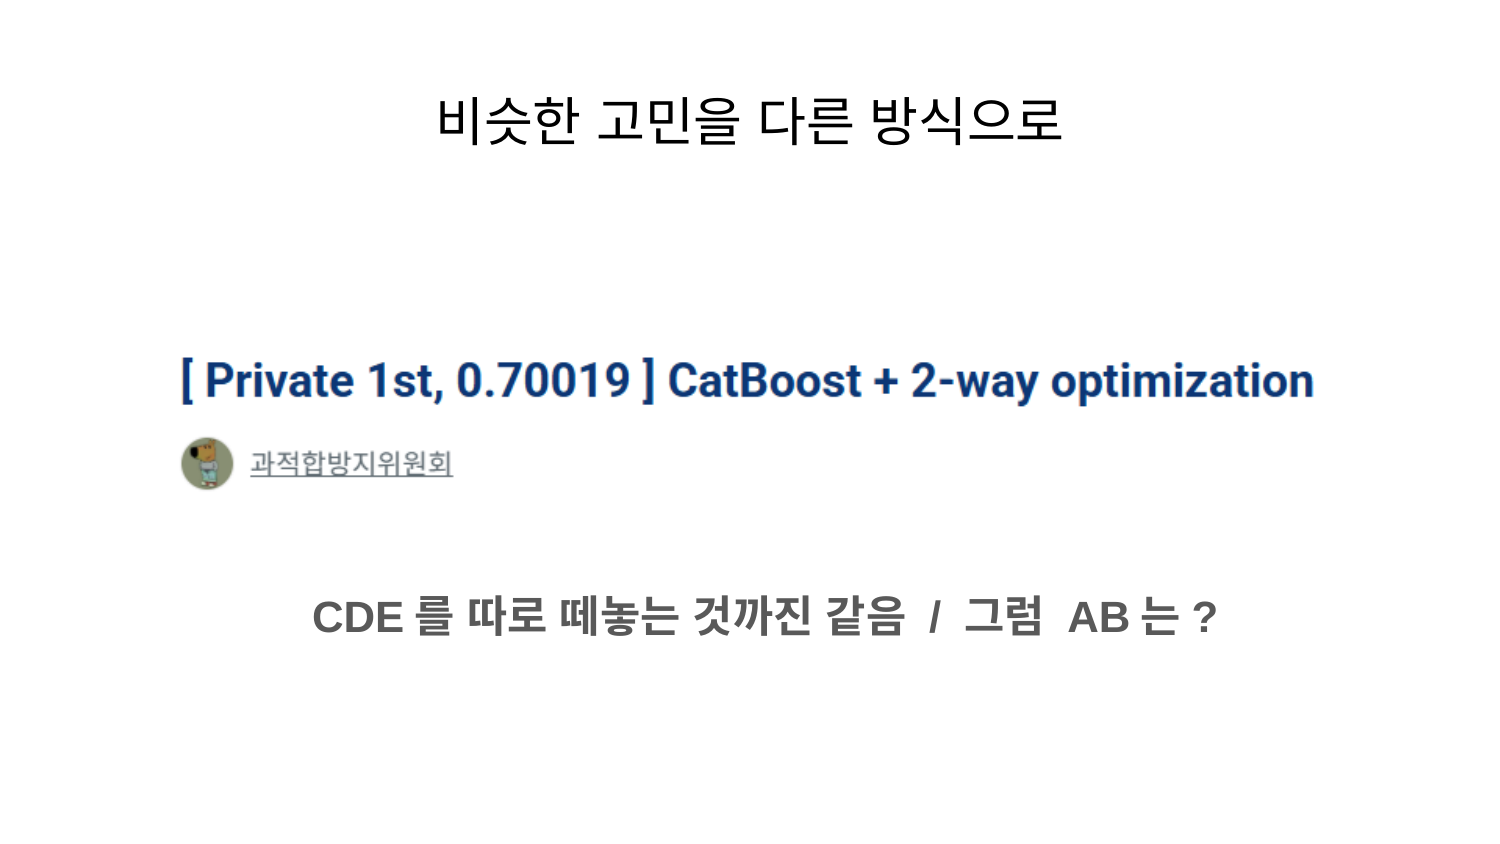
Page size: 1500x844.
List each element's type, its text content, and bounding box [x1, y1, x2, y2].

picture [162, 317, 1337, 526]
title 비슷한 고민을 다른 방식으로 [51, 72, 1449, 167]
text_box CDE를 따로 떼놓는 것까진 같음 / 그럼 AB는? [136, 574, 1394, 702]
